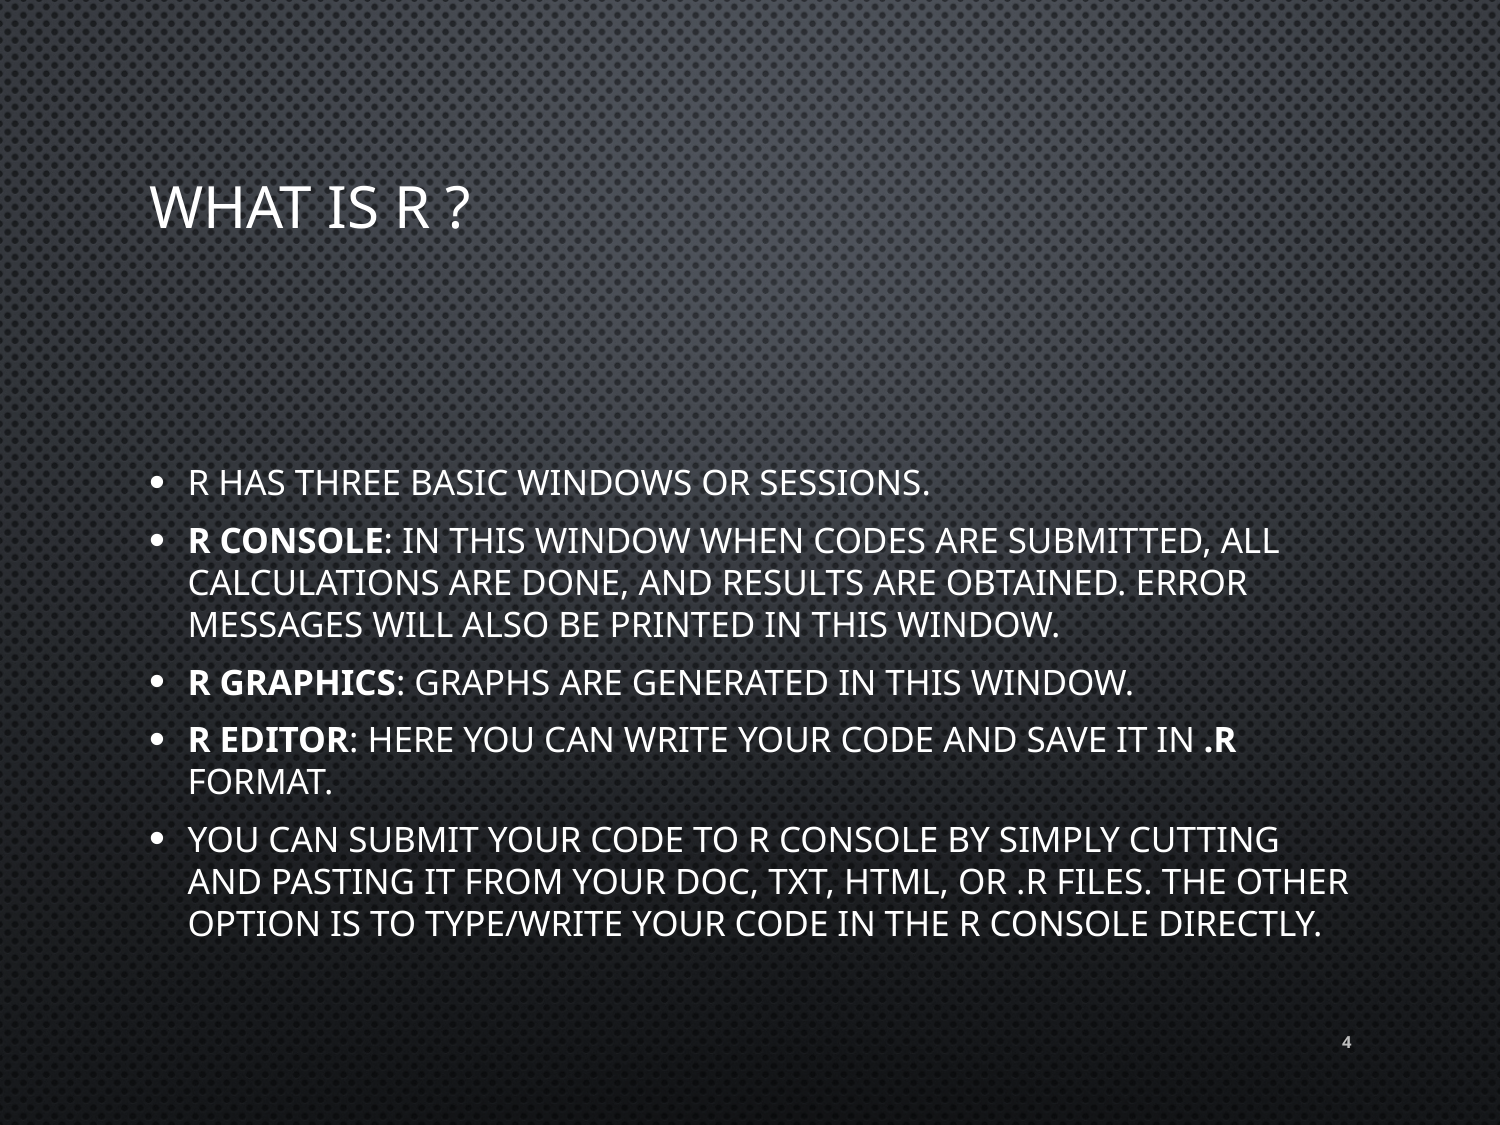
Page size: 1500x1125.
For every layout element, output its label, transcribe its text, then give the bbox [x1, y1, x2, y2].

list R has three basic windows or sessions. R Console: In this window when codes are submitted, all calculations are done, and results are obtained. Error messages will also be printed in this window. R Graphics: Graphs are generated in this window. R Editor: Here you can write your code and save it in .R format. You can submit your code to R Console by simply cutting and pasting it from your doc, txt, html, or .R files. The other option is to type/write your code in the R Console directly. [134, 338, 1367, 1001]
title What is R ? [134, 97, 1367, 314]
slide_number 4 [1298, 1013, 1367, 1074]
